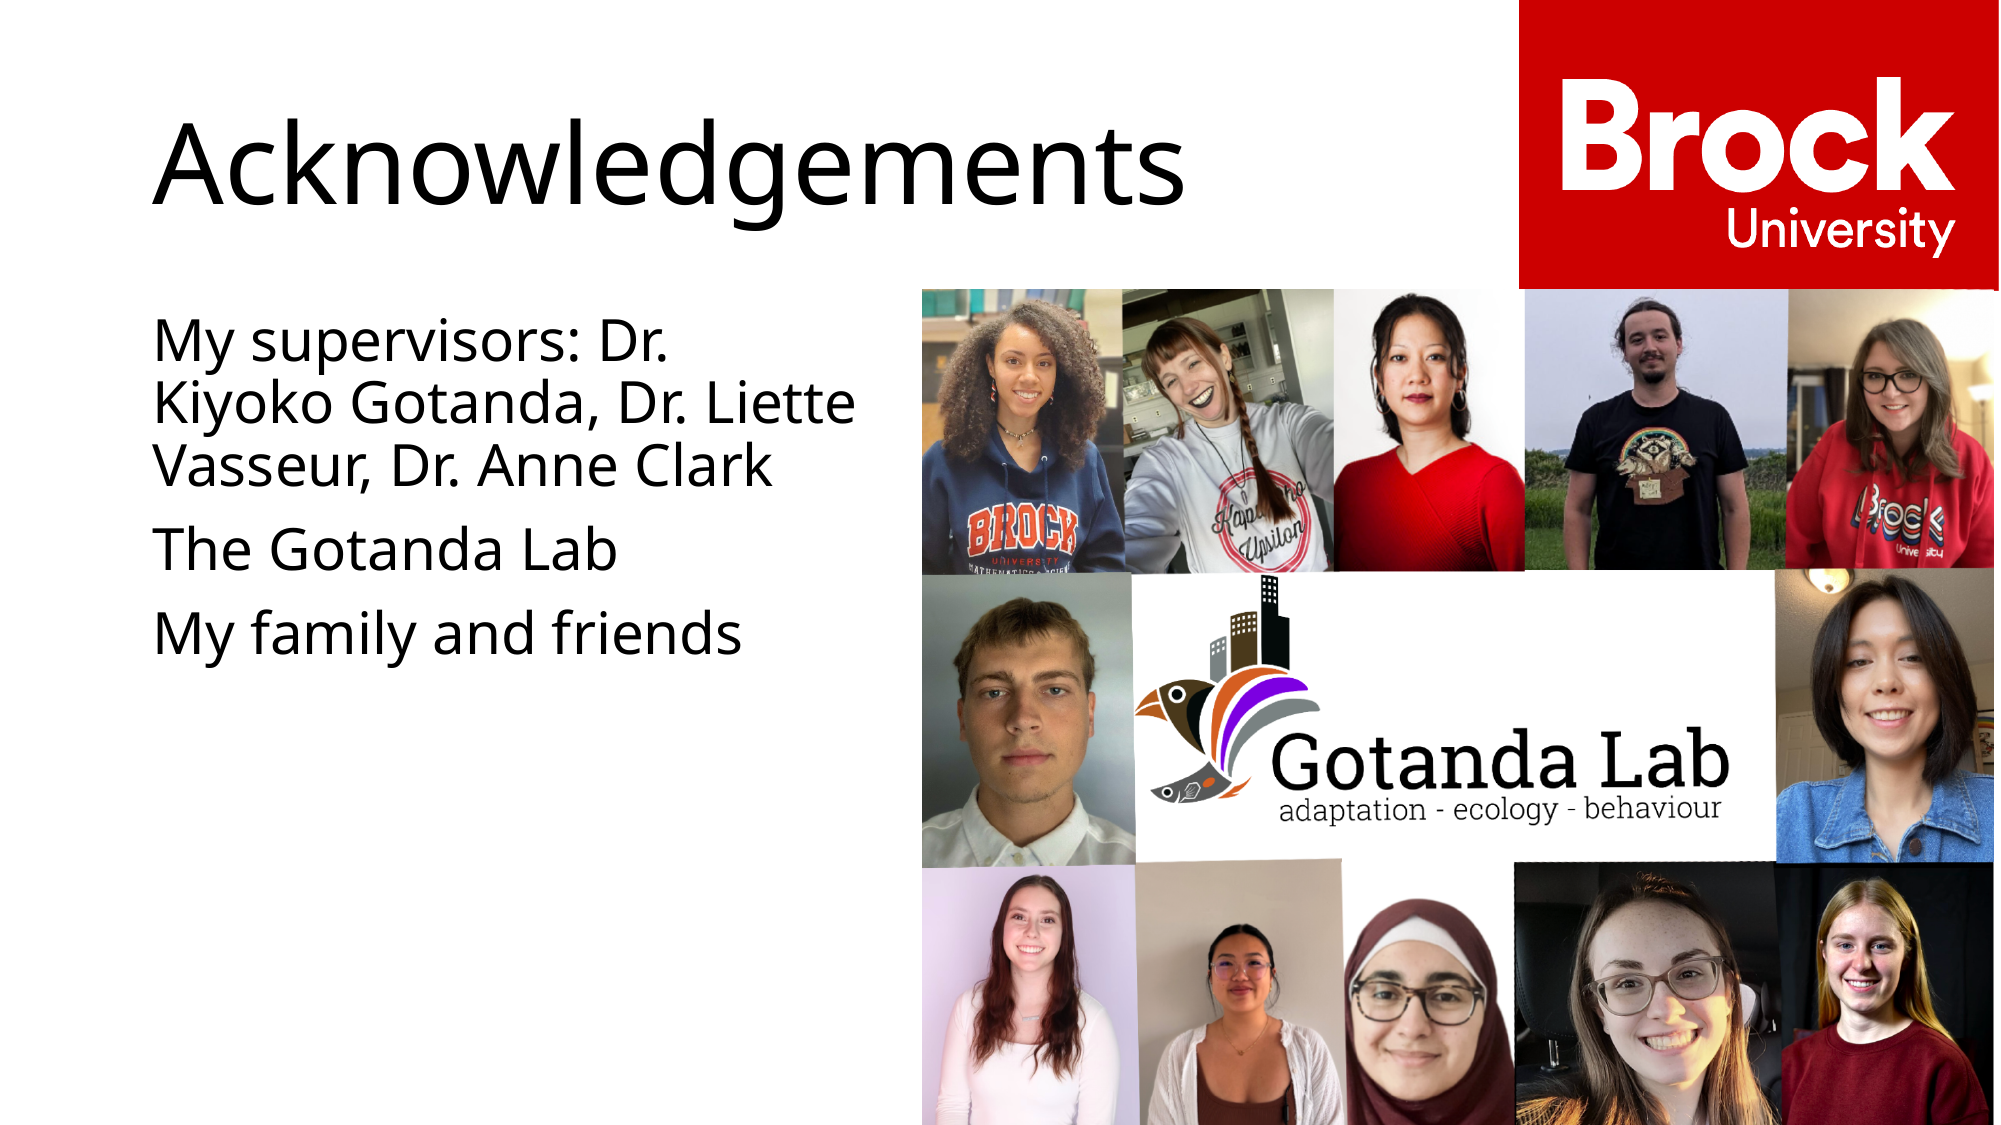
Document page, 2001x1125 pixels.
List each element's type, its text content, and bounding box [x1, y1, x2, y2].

picture [922, 0, 2000, 1125]
title Acknowledgements [137, 59, 1518, 278]
list My supervisors: Dr. Kiyoko Gotanda, Dr. Liette Vasseur, Dr. Anne Clark The Gotanda Lab My family and friends [137, 303, 879, 1014]
